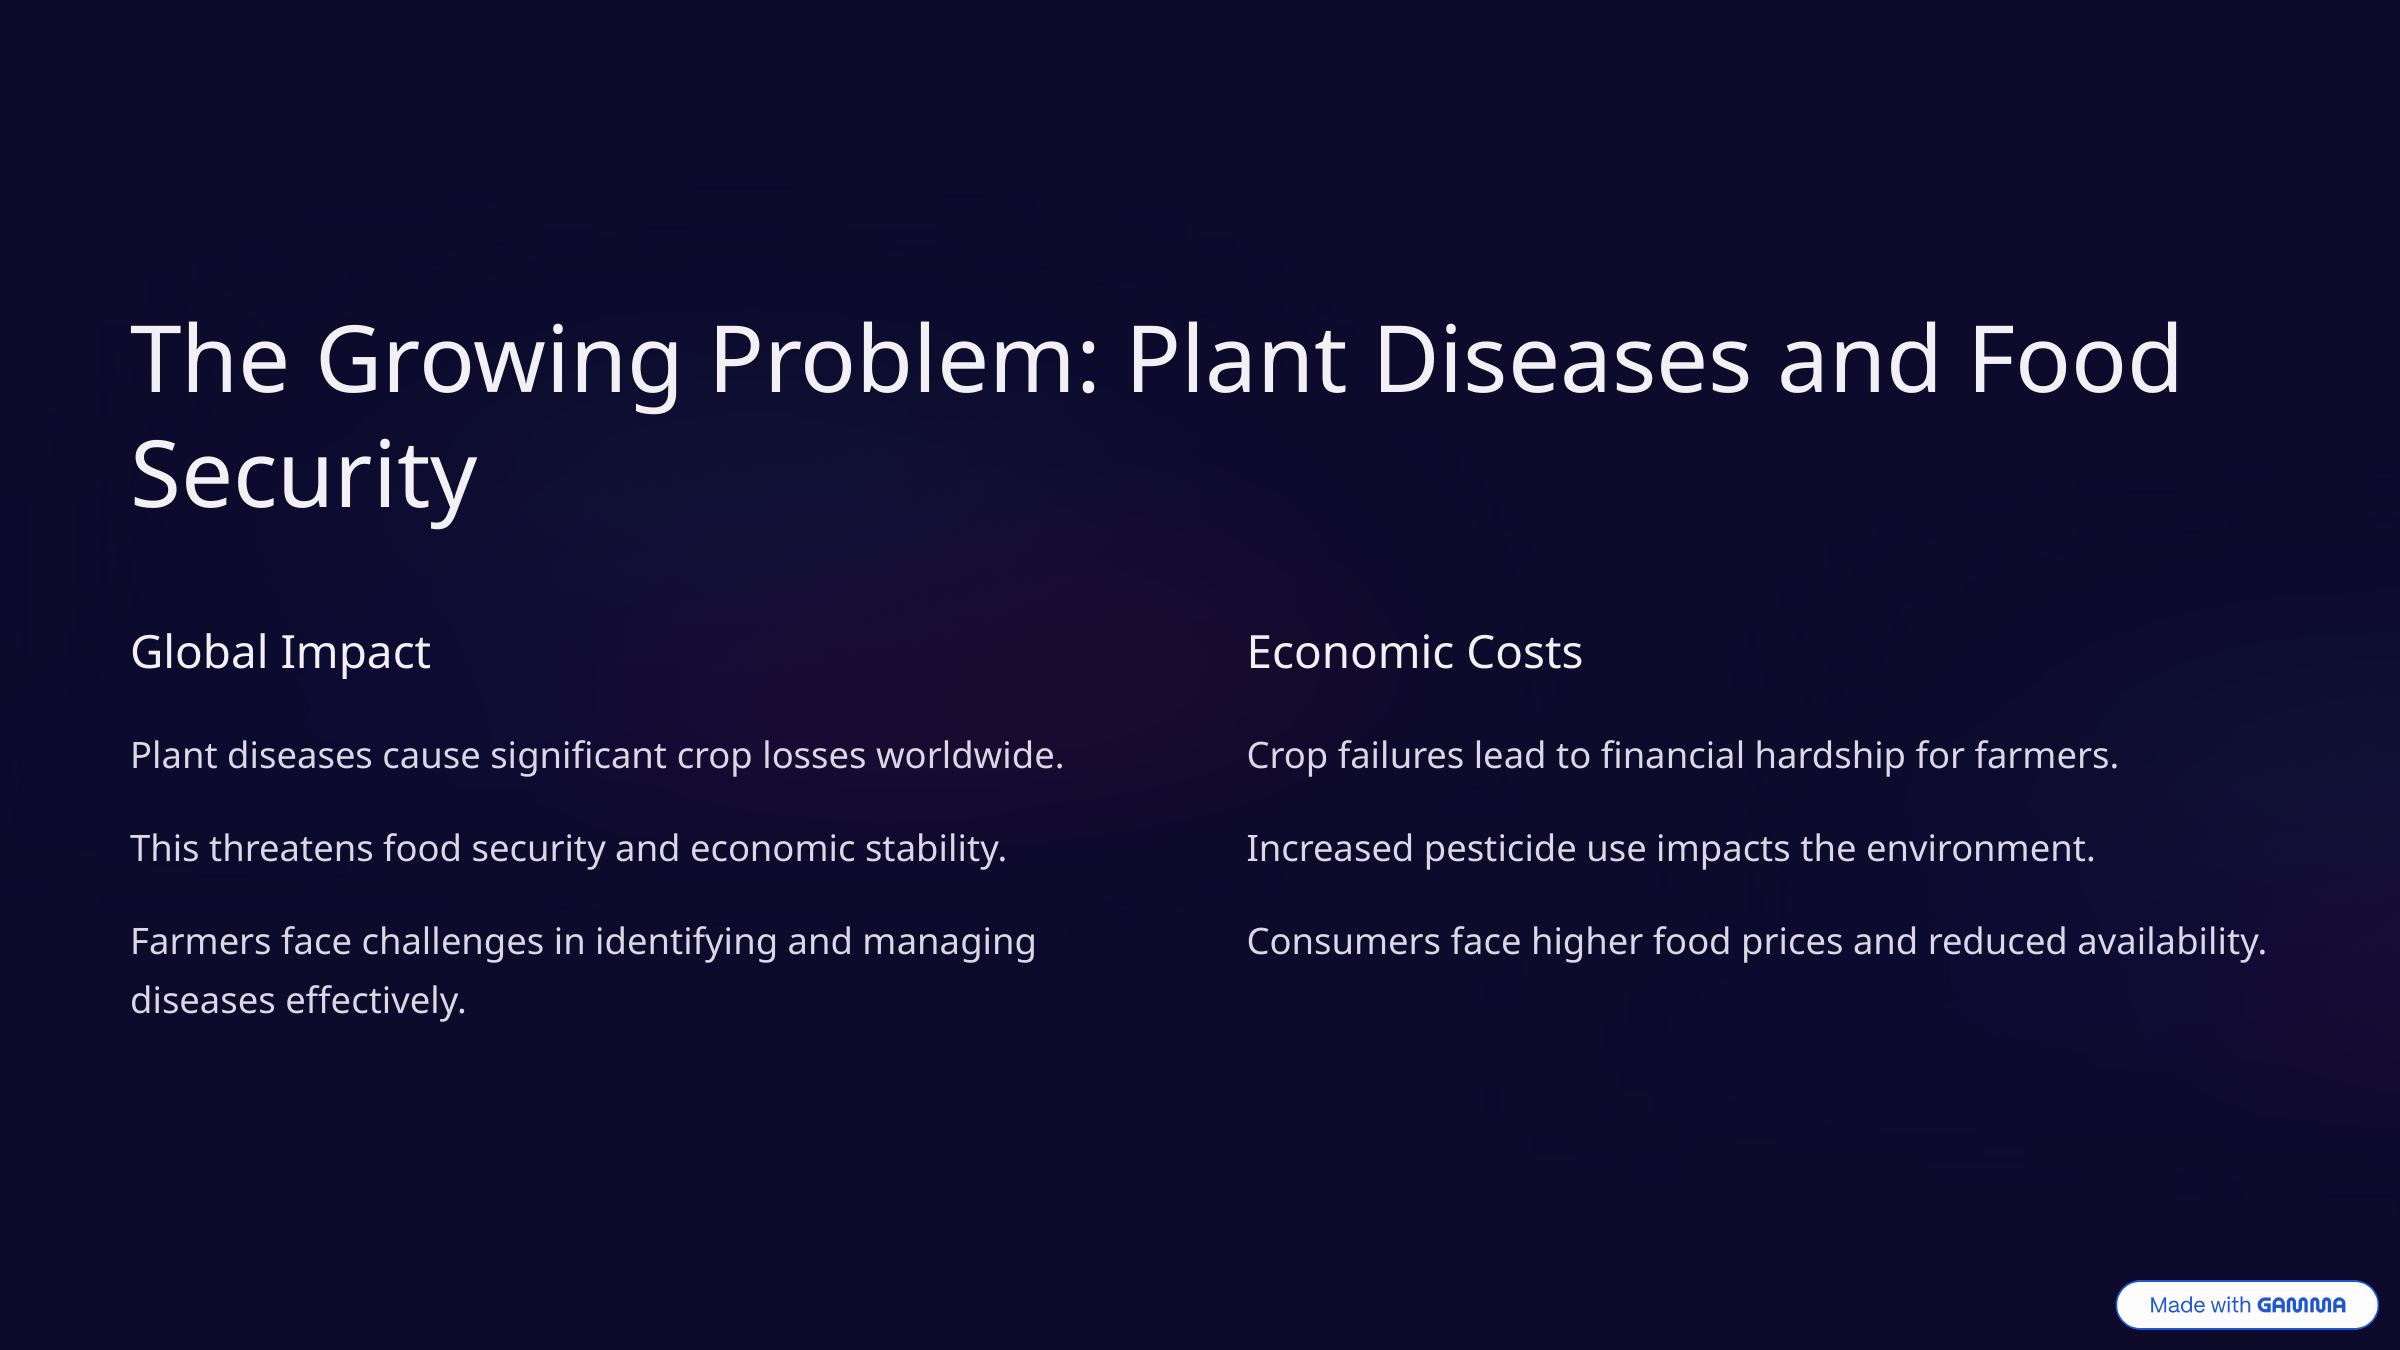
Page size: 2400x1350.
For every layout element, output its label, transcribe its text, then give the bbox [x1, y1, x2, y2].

text_box Plant diseases cause significant crop losses worldwide. [130, 716, 1155, 776]
text_box This threatens food security and economic stability. [130, 809, 1155, 869]
text_box Consumers face higher food prices and reduced availability. [1246, 902, 2271, 962]
picture [2106, 1271, 2389, 1339]
text_box Economic Costs [1246, 620, 1712, 679]
text_box Crop failures lead to financial hardship for farmers. [1246, 716, 2271, 776]
text_box Farmers face challenges in identifying and managing diseases effectively. [130, 902, 1155, 1022]
text_box The Growing Problem: Plant Diseases and Food Security [130, 295, 2270, 528]
text_box Global Impact [130, 620, 596, 679]
text_box Increased pesticide use impacts the environment. [1246, 809, 2271, 869]
